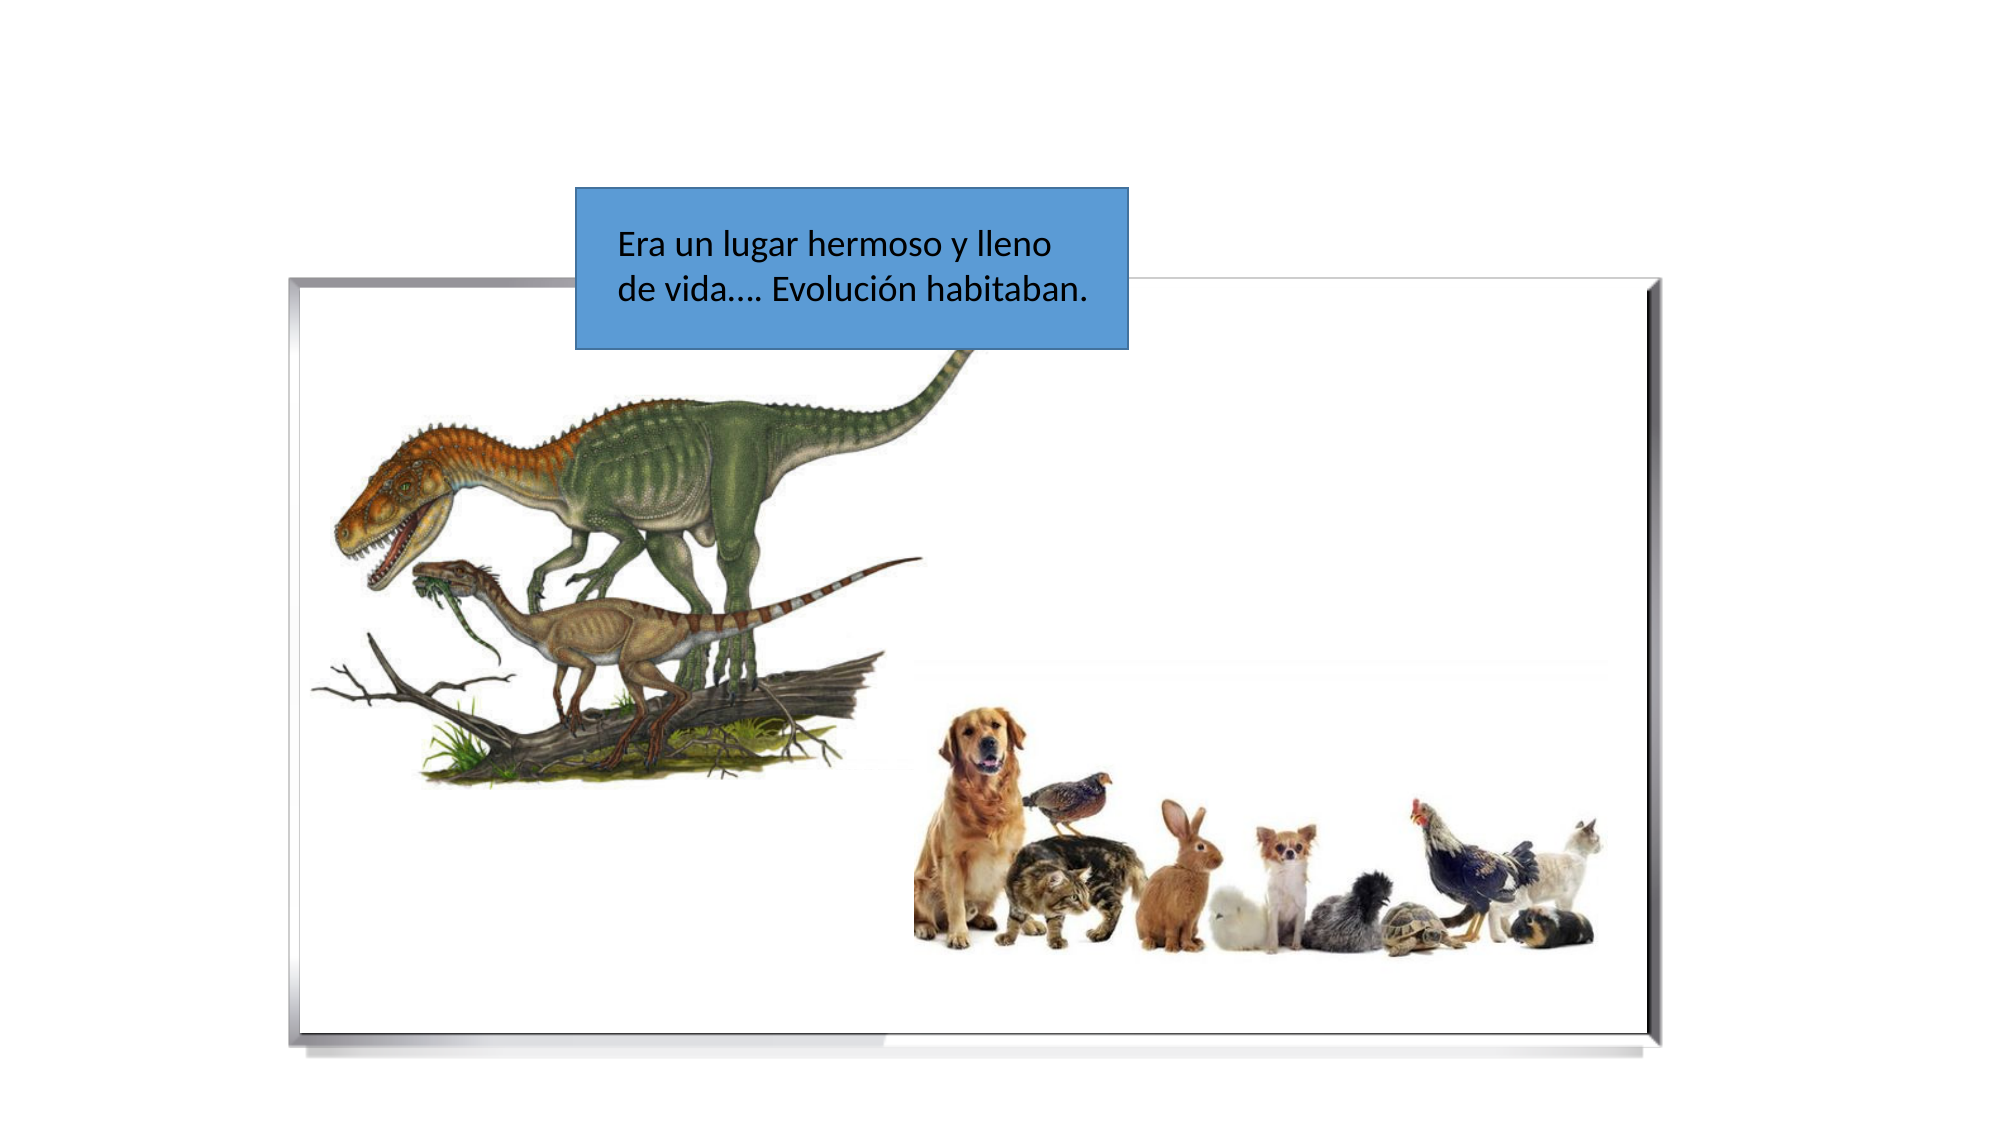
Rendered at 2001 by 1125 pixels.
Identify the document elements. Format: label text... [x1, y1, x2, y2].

text_box [575, 187, 1129, 268]
picture [279, 268, 1671, 1067]
text_box Era un lugar hermoso y lleno de vida…. Evolución habitaban. [602, 212, 1114, 268]
